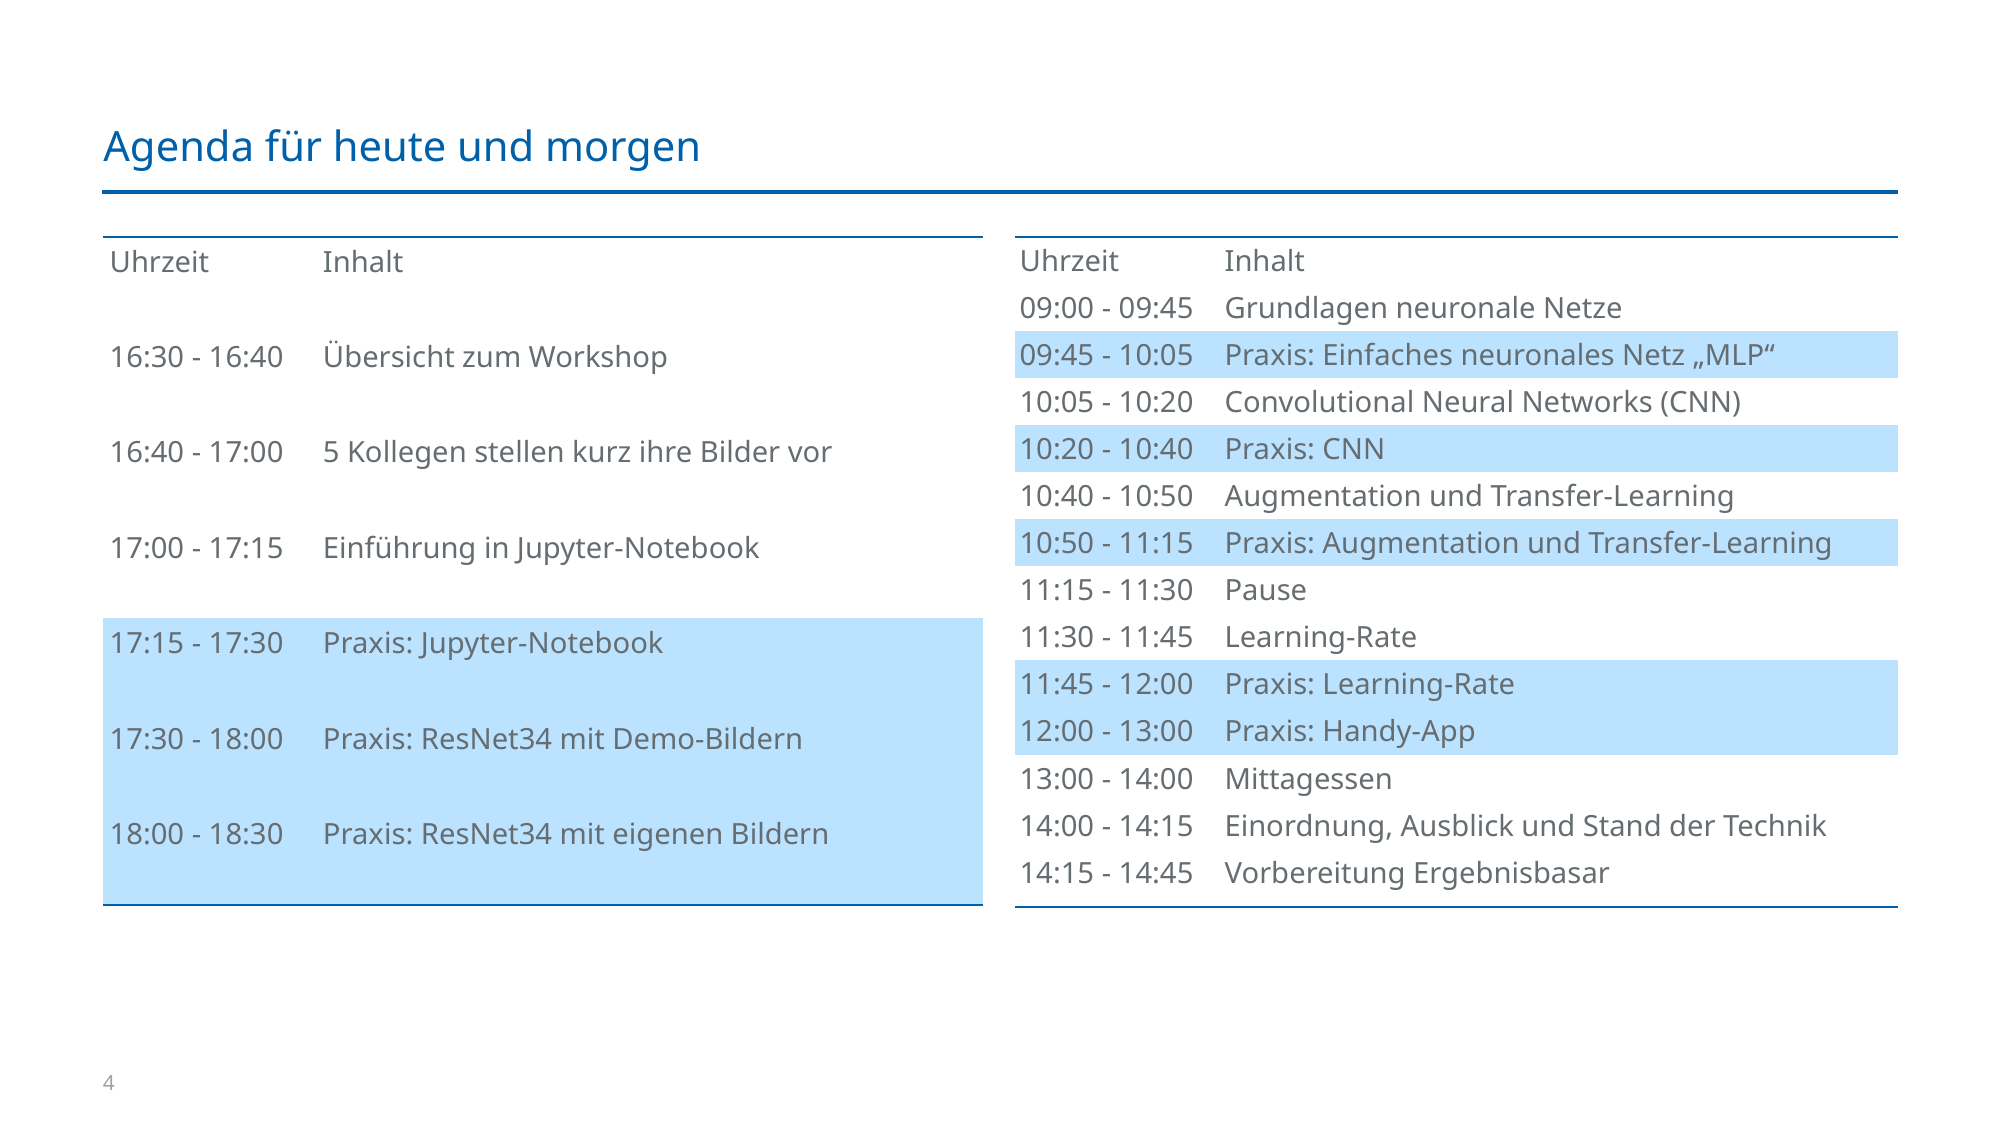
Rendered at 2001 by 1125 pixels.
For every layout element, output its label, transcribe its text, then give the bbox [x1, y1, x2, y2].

table_cell Praxis: ResNet34 mit Demo-Bildern [317, 714, 983, 809]
table_cell Praxis: Handy-App [1220, 707, 1898, 755]
table_cell 10:50 - 11:15 [1015, 519, 1220, 566]
table_cell 10:05 - 10:20 [1015, 378, 1220, 425]
table_cell 18:00 - 18:30 [103, 809, 317, 904]
table_cell Vorbereitung Ergebnisbasar [1220, 849, 1898, 906]
slide_number 4 [102, 1065, 182, 1089]
table_cell 10:20 - 10:40 [1015, 425, 1220, 472]
table_cell Praxis: Jupyter-Notebook [317, 618, 983, 714]
table_cell Praxis: CNN [1220, 425, 1898, 472]
table_cell 12:00 - 13:00 [1015, 707, 1220, 755]
table_cell 14:15 - 14:45 [1015, 849, 1220, 906]
table_cell Praxis: ResNet34 mit eigenen Bildern [317, 809, 983, 904]
table_cell Pause [1220, 566, 1898, 613]
table_cell 09:45 - 10:05 [1015, 331, 1220, 378]
table_cell 17:15 - 17:30 [103, 618, 317, 714]
table_cell Praxis: Learning-Rate [1220, 660, 1898, 707]
table_cell 5 Kollegen stellen kurz ihre Bilder vor [317, 427, 983, 523]
table_cell Praxis: Einfaches neuronales Netz „MLP“ [1220, 331, 1898, 378]
table_header Inhalt [1220, 238, 1898, 284]
table_cell 11:15 - 11:30 [1015, 566, 1220, 613]
table_header Uhrzeit [103, 238, 317, 332]
table_cell 10:40 - 10:50 [1015, 472, 1220, 519]
table_header Inhalt [317, 238, 983, 332]
table_cell Einordnung, Ausblick und Stand der Technik [1220, 802, 1898, 849]
table_cell 11:30 - 11:45 [1015, 613, 1220, 660]
table_cell 16:30 - 16:40 [103, 332, 317, 427]
table_cell Einführung in Jupyter-Notebook [317, 523, 983, 618]
table_cell 17:30 - 18:00 [103, 714, 317, 809]
table_cell 17:00 - 17:15 [103, 523, 317, 618]
table_cell Übersicht zum Workshop [317, 332, 983, 427]
table_cell Mittagessen [1220, 755, 1898, 802]
table_cell 09:00 - 09:45 [1015, 284, 1220, 331]
table_cell 14:00 - 14:15 [1015, 802, 1220, 849]
table_cell Grundlagen neuronale Netze [1220, 284, 1898, 331]
table_cell Praxis: Augmentation und Transfer-Learning [1220, 519, 1898, 566]
table_cell 11:45 - 12:00 [1015, 660, 1220, 707]
table_cell 13:00 - 14:00 [1015, 755, 1220, 802]
table_header Uhrzeit [1015, 238, 1220, 284]
list Agenda für heute und morgen [103, 116, 1898, 173]
table_cell Learning-Rate [1220, 613, 1898, 660]
table_cell 16:40 - 17:00 [103, 427, 317, 523]
table_cell Augmentation und Transfer-Learning [1220, 472, 1898, 519]
table_cell Convolutional Neural Networks (CNN) [1220, 378, 1898, 425]
